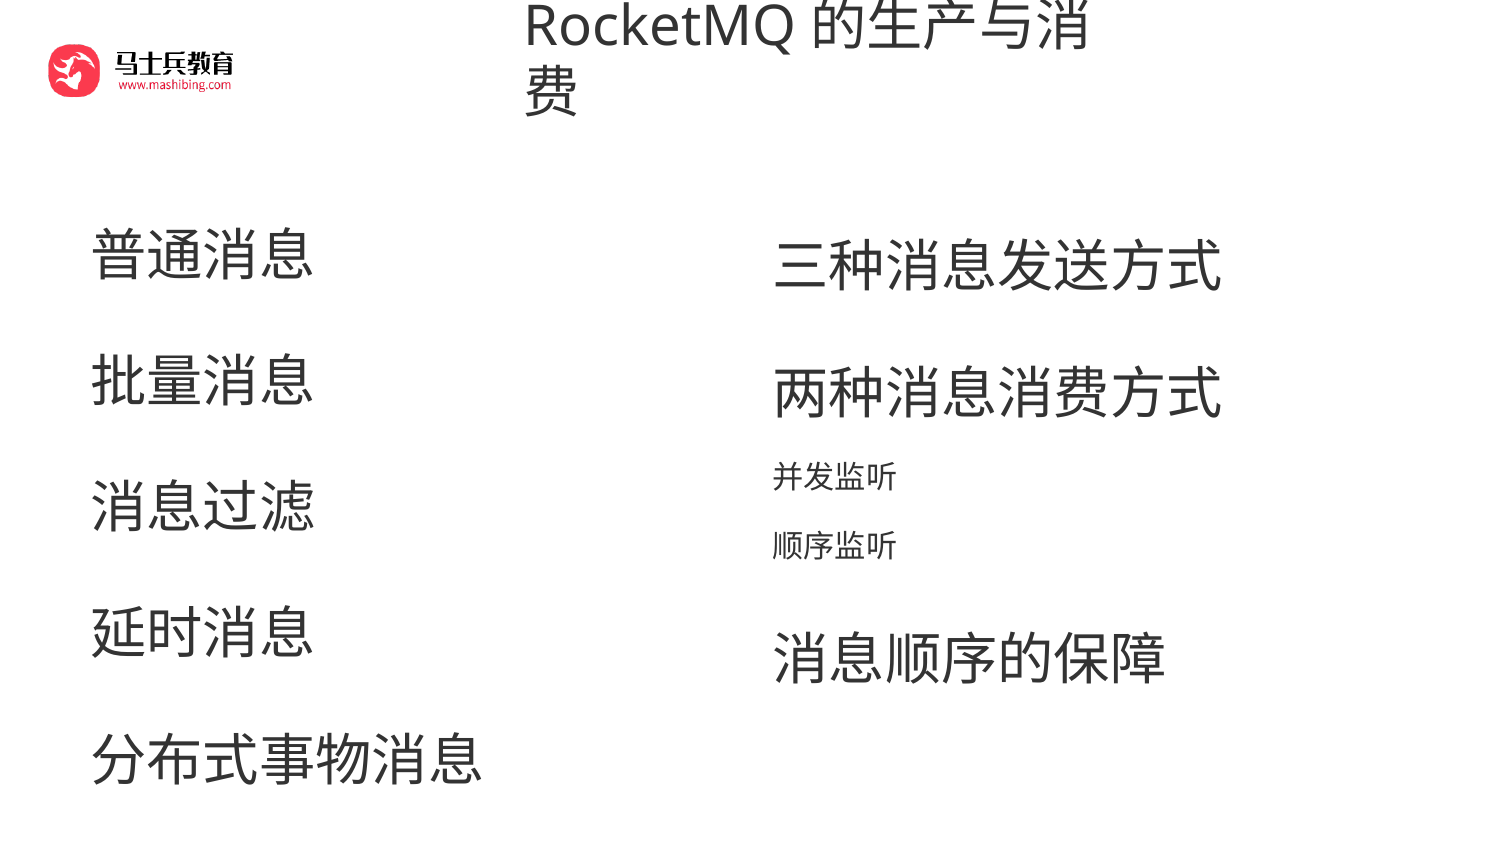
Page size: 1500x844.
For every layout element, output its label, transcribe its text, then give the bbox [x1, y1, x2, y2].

picture [46, 43, 233, 98]
text_box 三种消息发送方式 两种消息消费方式 并发监听 顺序监听 消息顺序的保障 [757, 134, 1366, 728]
text_box RocketMQ的生产与消费 [509, 0, 1144, 112]
text_box 普通消息 批量消息 消息过滤 延时消息 分布式事物消息 [75, 123, 683, 829]
